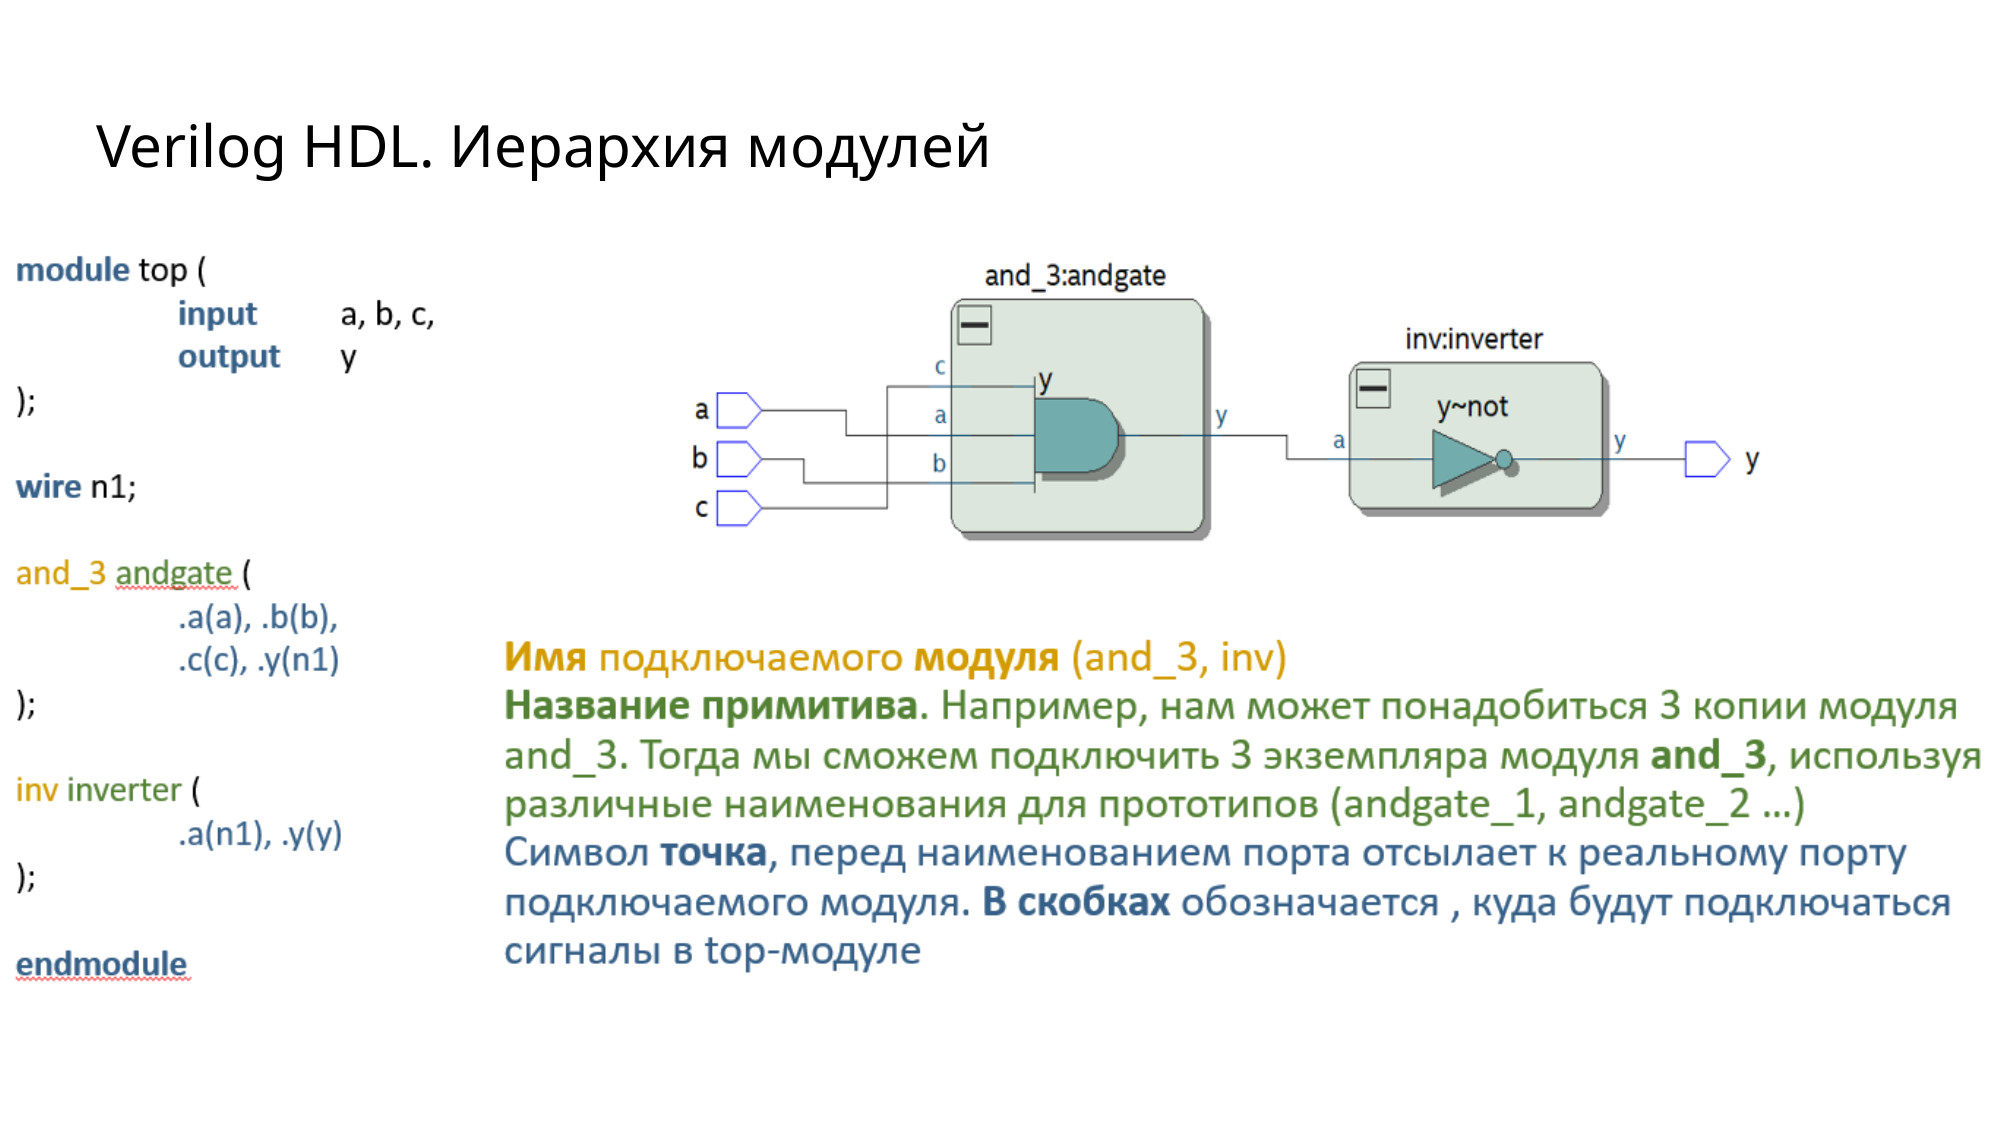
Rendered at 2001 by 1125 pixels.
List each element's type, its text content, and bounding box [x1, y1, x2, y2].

picture [0, 208, 2000, 1021]
list Verilog HDL. Иерархия модулей [96, 122, 1755, 176]
